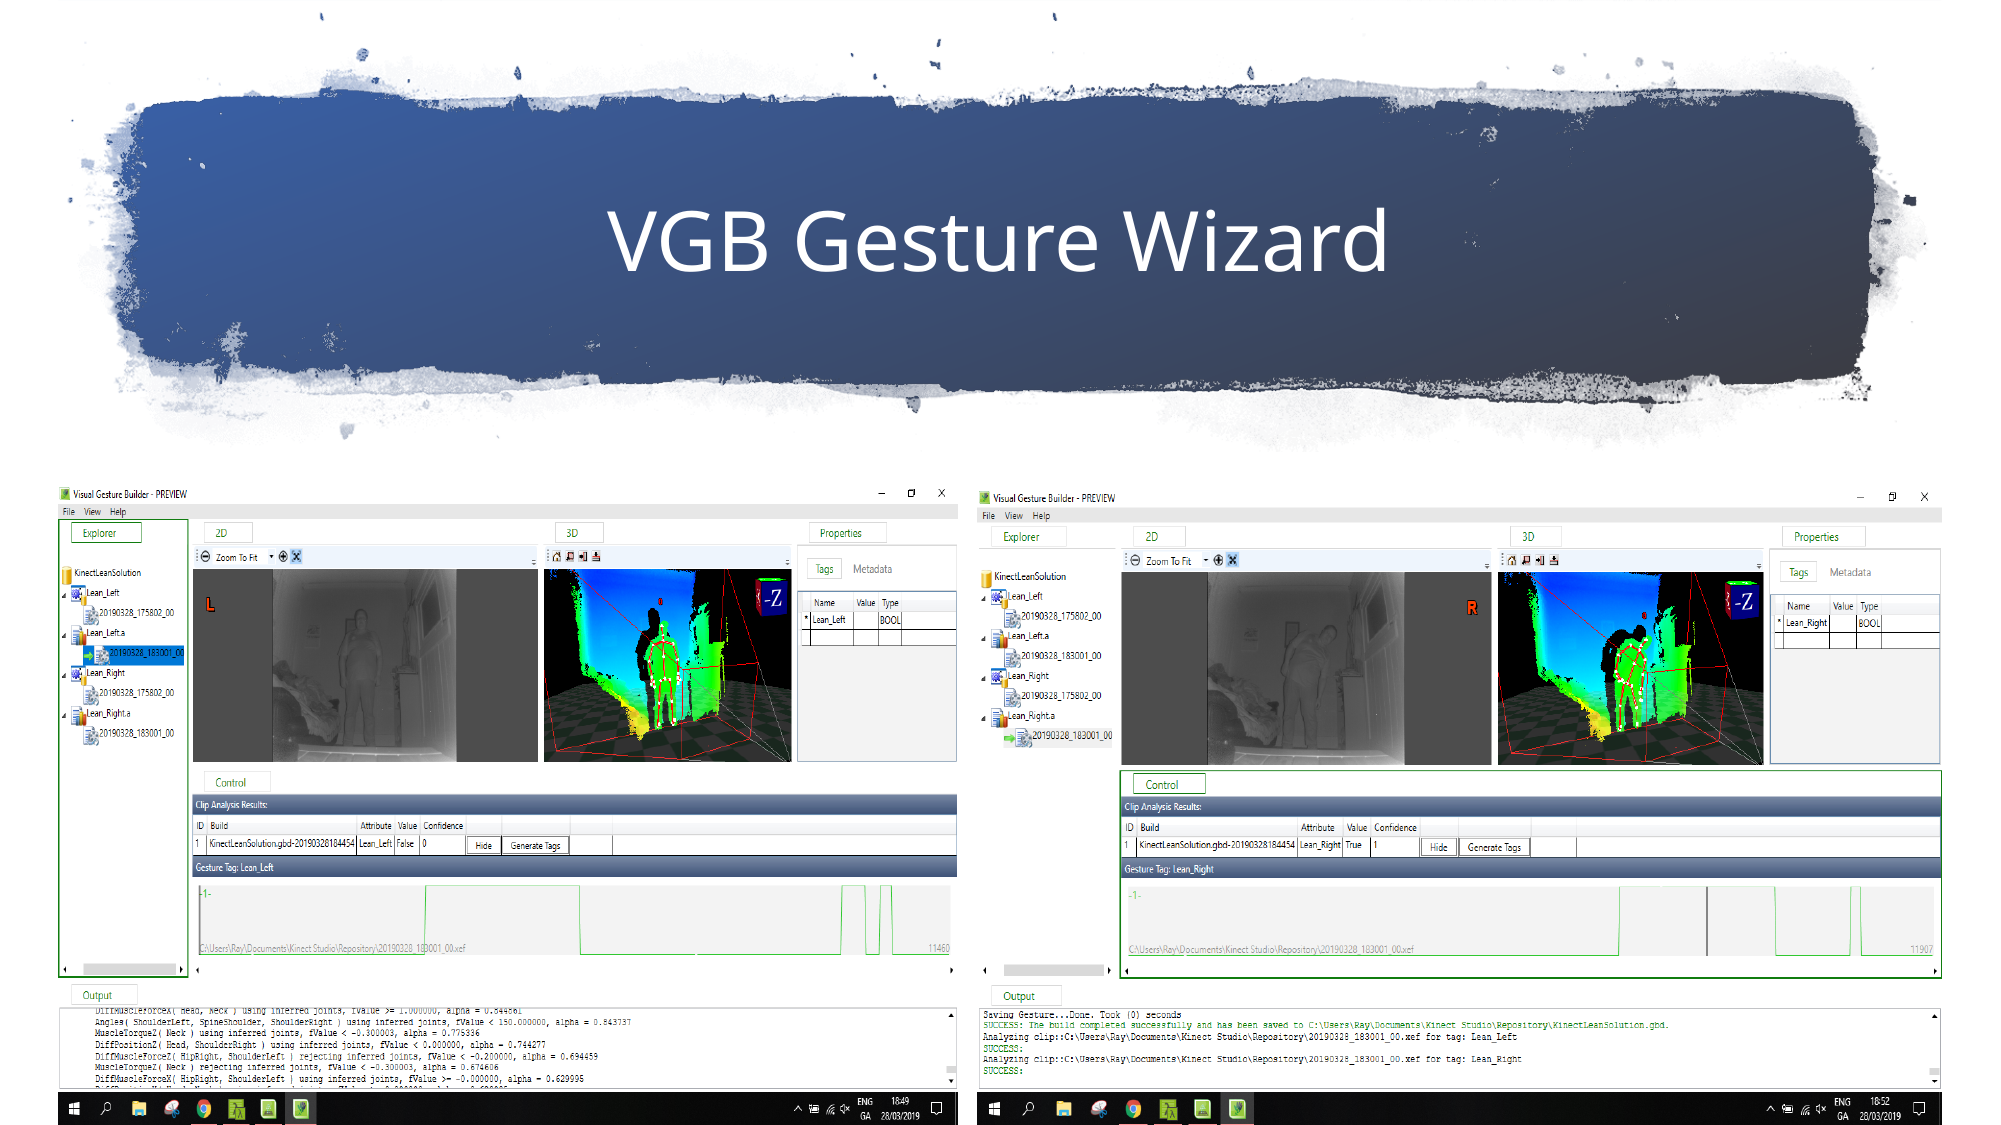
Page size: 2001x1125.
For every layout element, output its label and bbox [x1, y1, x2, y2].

list [58, 484, 958, 1125]
picture [0, 0, 2000, 1125]
